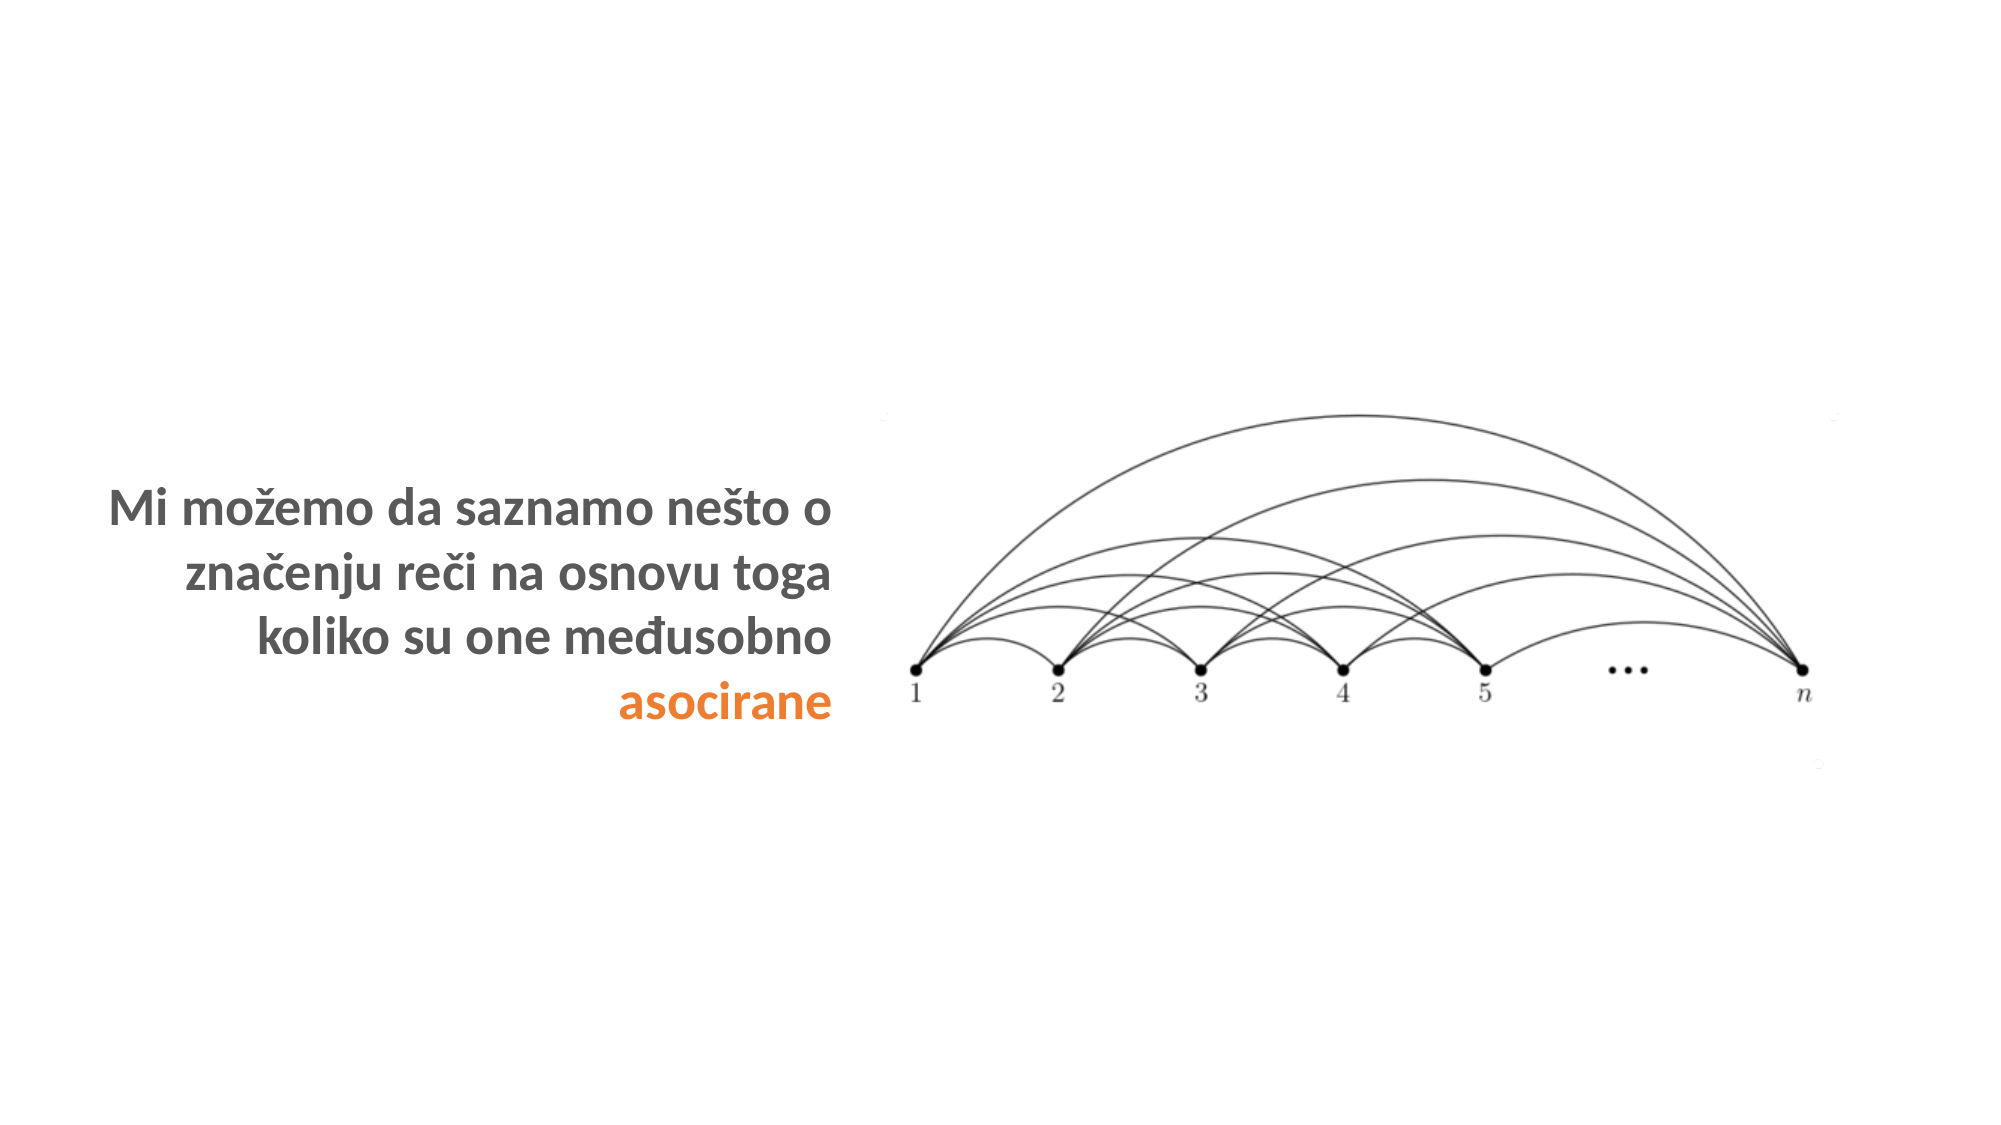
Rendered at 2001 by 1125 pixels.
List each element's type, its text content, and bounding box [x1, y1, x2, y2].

picture [879, 412, 1840, 770]
text_box Mi možemo da saznamo nešto o značenju reči na osnovu toga koliko su one međusobno asocirane [76, 463, 849, 739]
